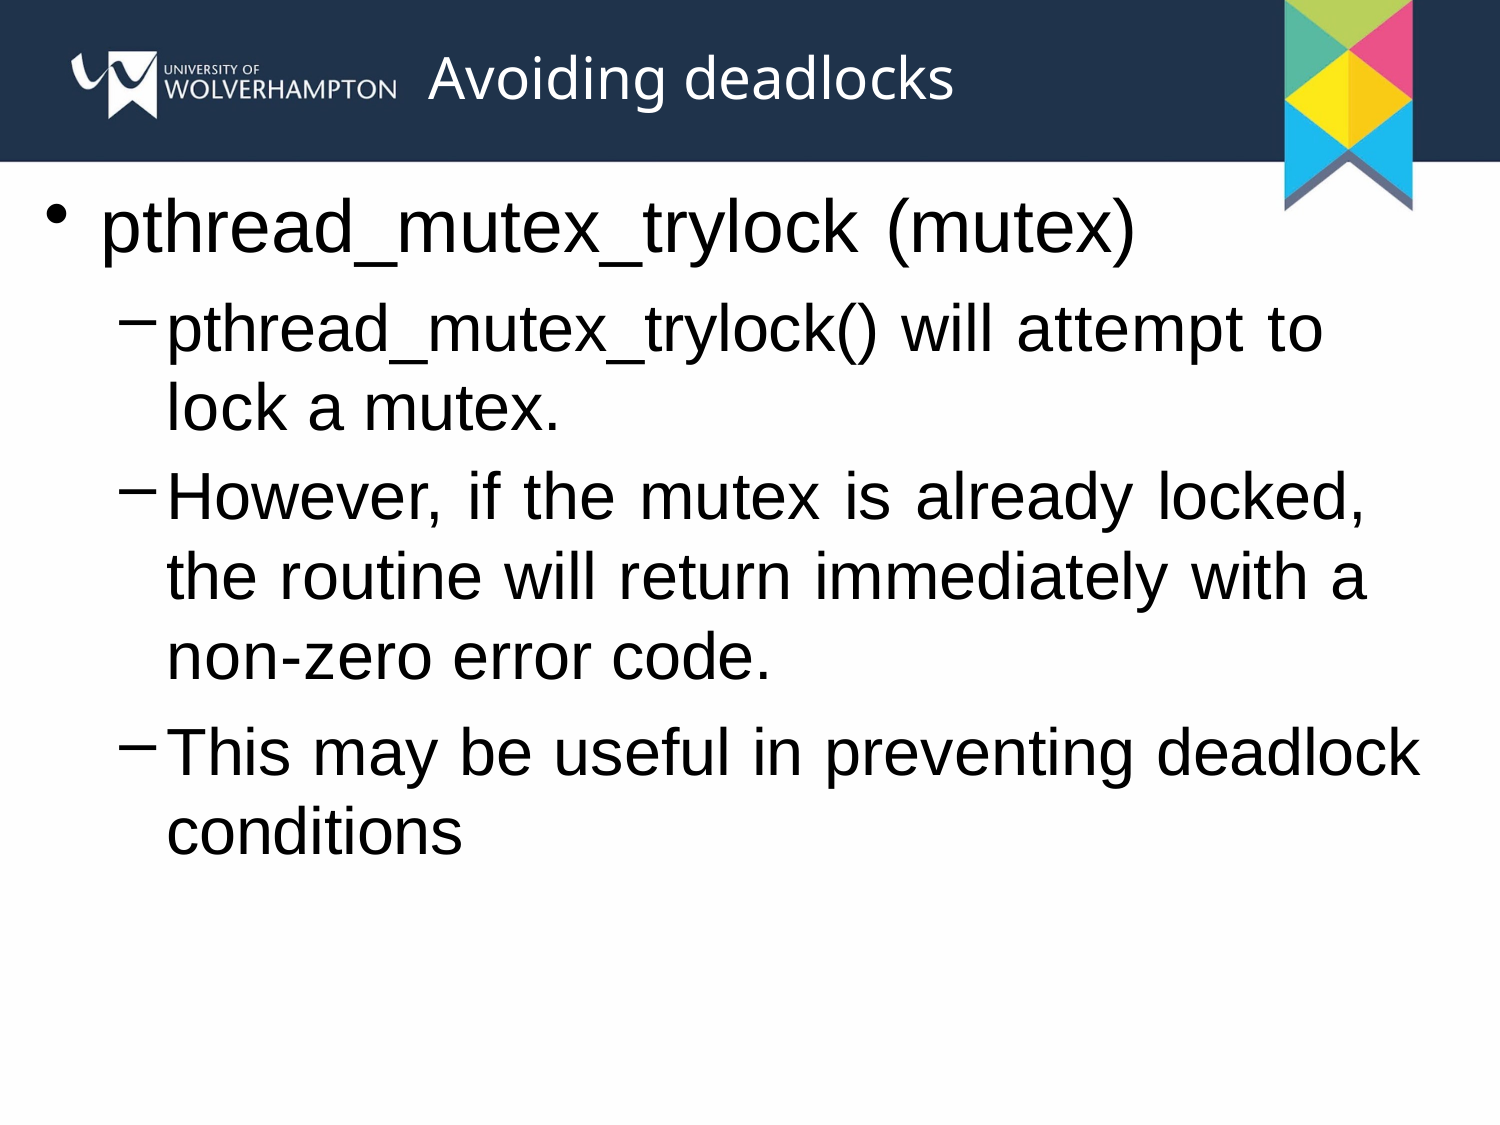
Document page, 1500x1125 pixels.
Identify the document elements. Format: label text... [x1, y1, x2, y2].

text_box Avoiding deadlocks pthread_mutex_trylock (mutex) pthread_mutex_trylock() will attempt to lock a mutex. However, if the mutex is already locked, the routine will return immediately with a non-zero error code. This may be useful in preventing deadlock conditions [42, 39, 1422, 868]
picture [0, 0, 1500, 1125]
